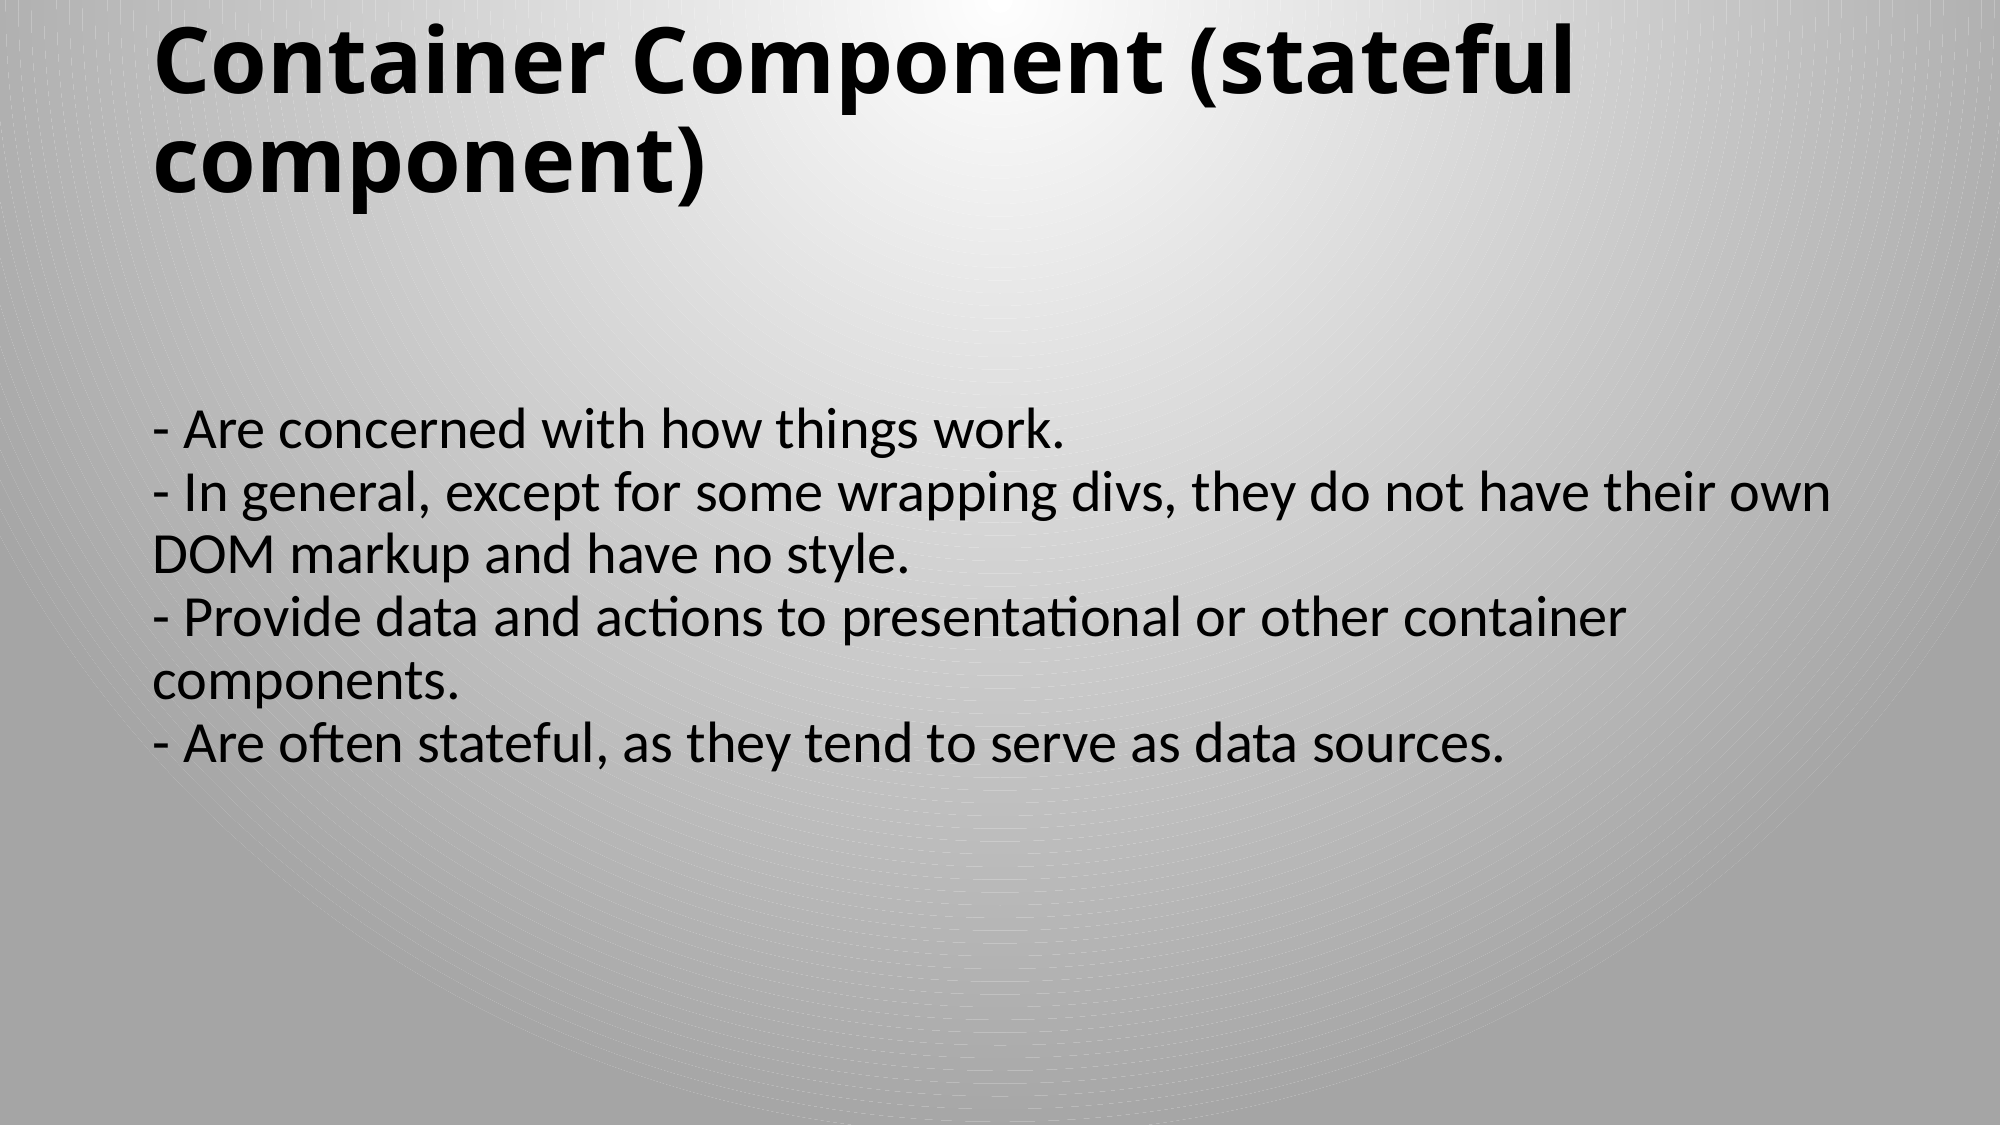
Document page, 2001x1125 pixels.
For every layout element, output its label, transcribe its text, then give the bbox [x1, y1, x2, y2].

title Container Component (stateful component) [137, 59, 1863, 278]
list - Are concerned with how things work. - In general, except for some wrapping divs, they do not have their own DOM markup and have no style. - Provide data and actions to presentational or other container components. - Are often stateful, as they tend to serve as data sources. [137, 299, 1863, 1014]
